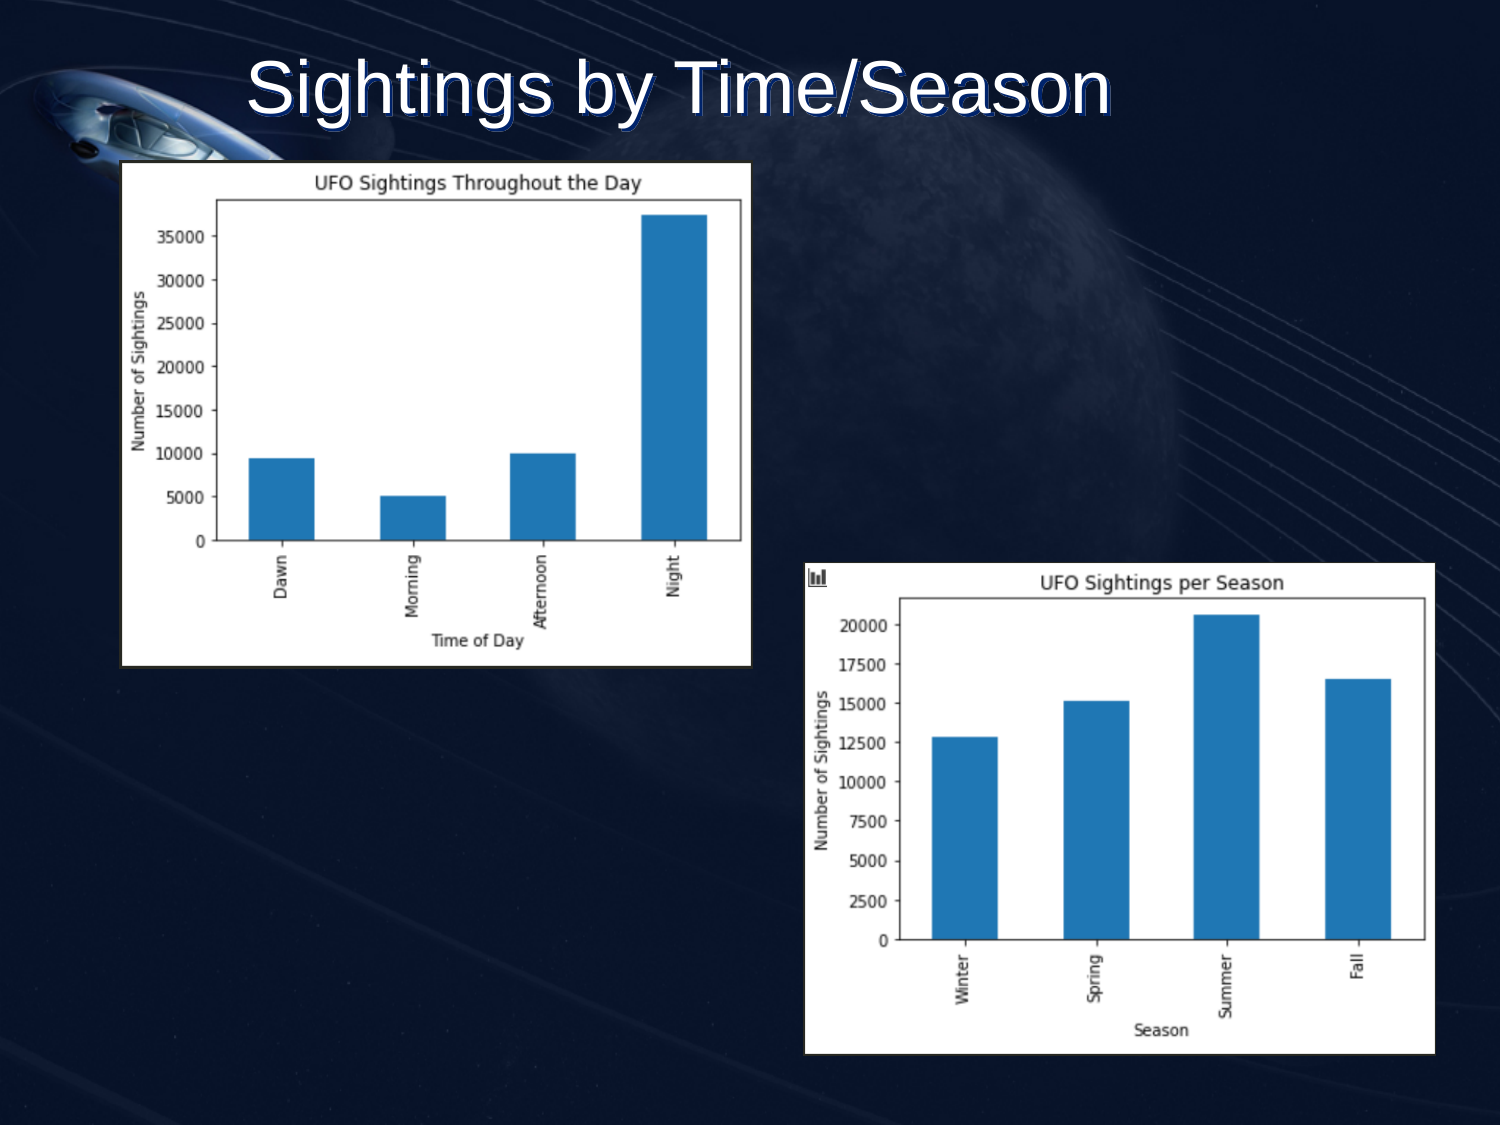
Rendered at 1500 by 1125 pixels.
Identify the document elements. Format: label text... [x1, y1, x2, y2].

picture [0, 0, 1500, 1125]
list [118, 160, 753, 669]
title Sightings by Time/Season [230, 41, 1436, 126]
